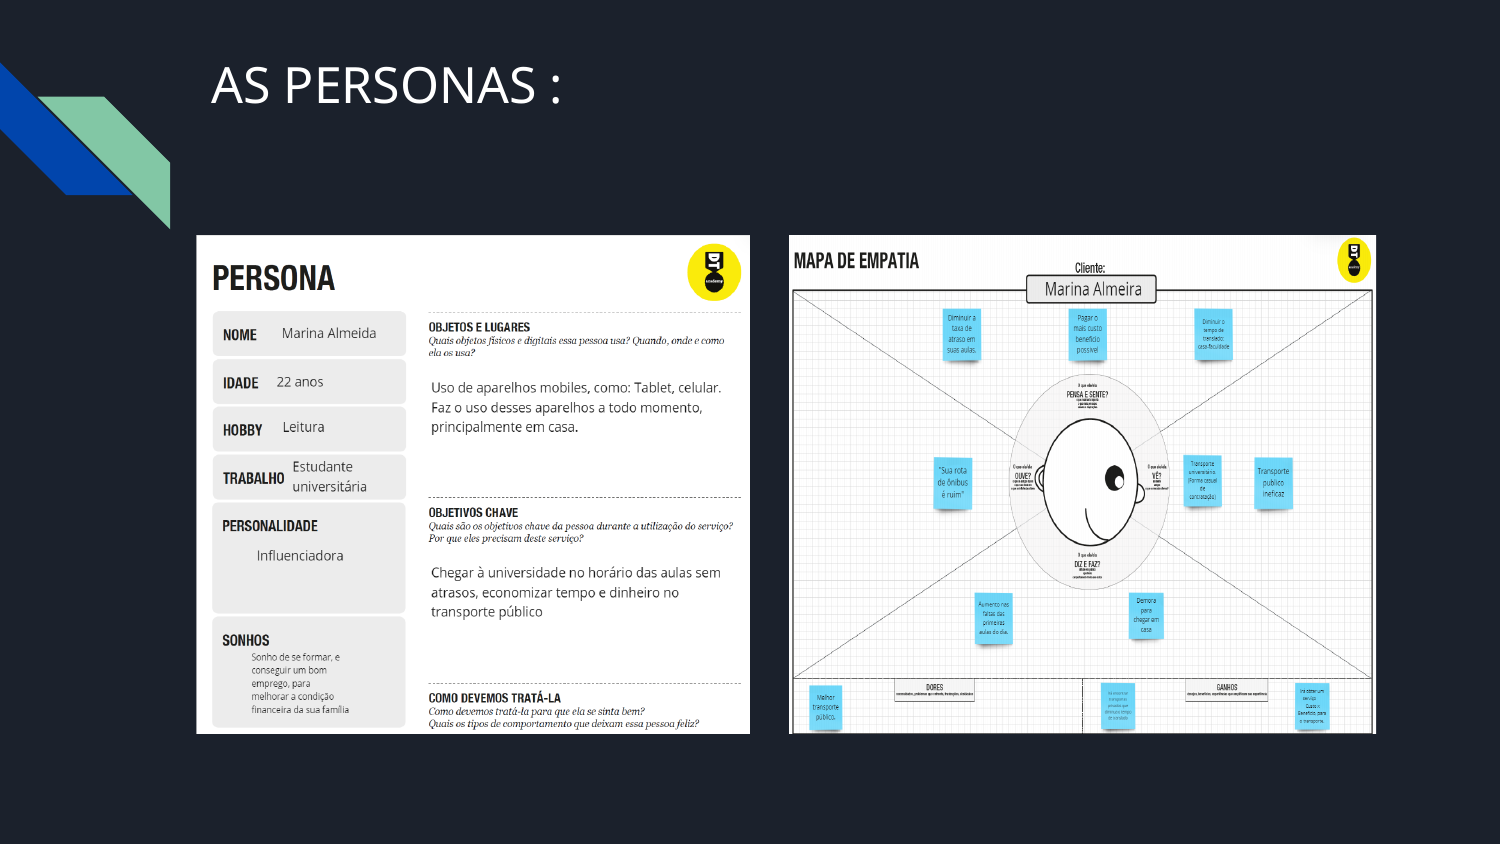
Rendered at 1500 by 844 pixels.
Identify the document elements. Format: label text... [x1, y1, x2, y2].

picture [788, 234, 1377, 734]
title AS PERSONAS : [196, 38, 1352, 189]
picture [196, 234, 751, 734]
